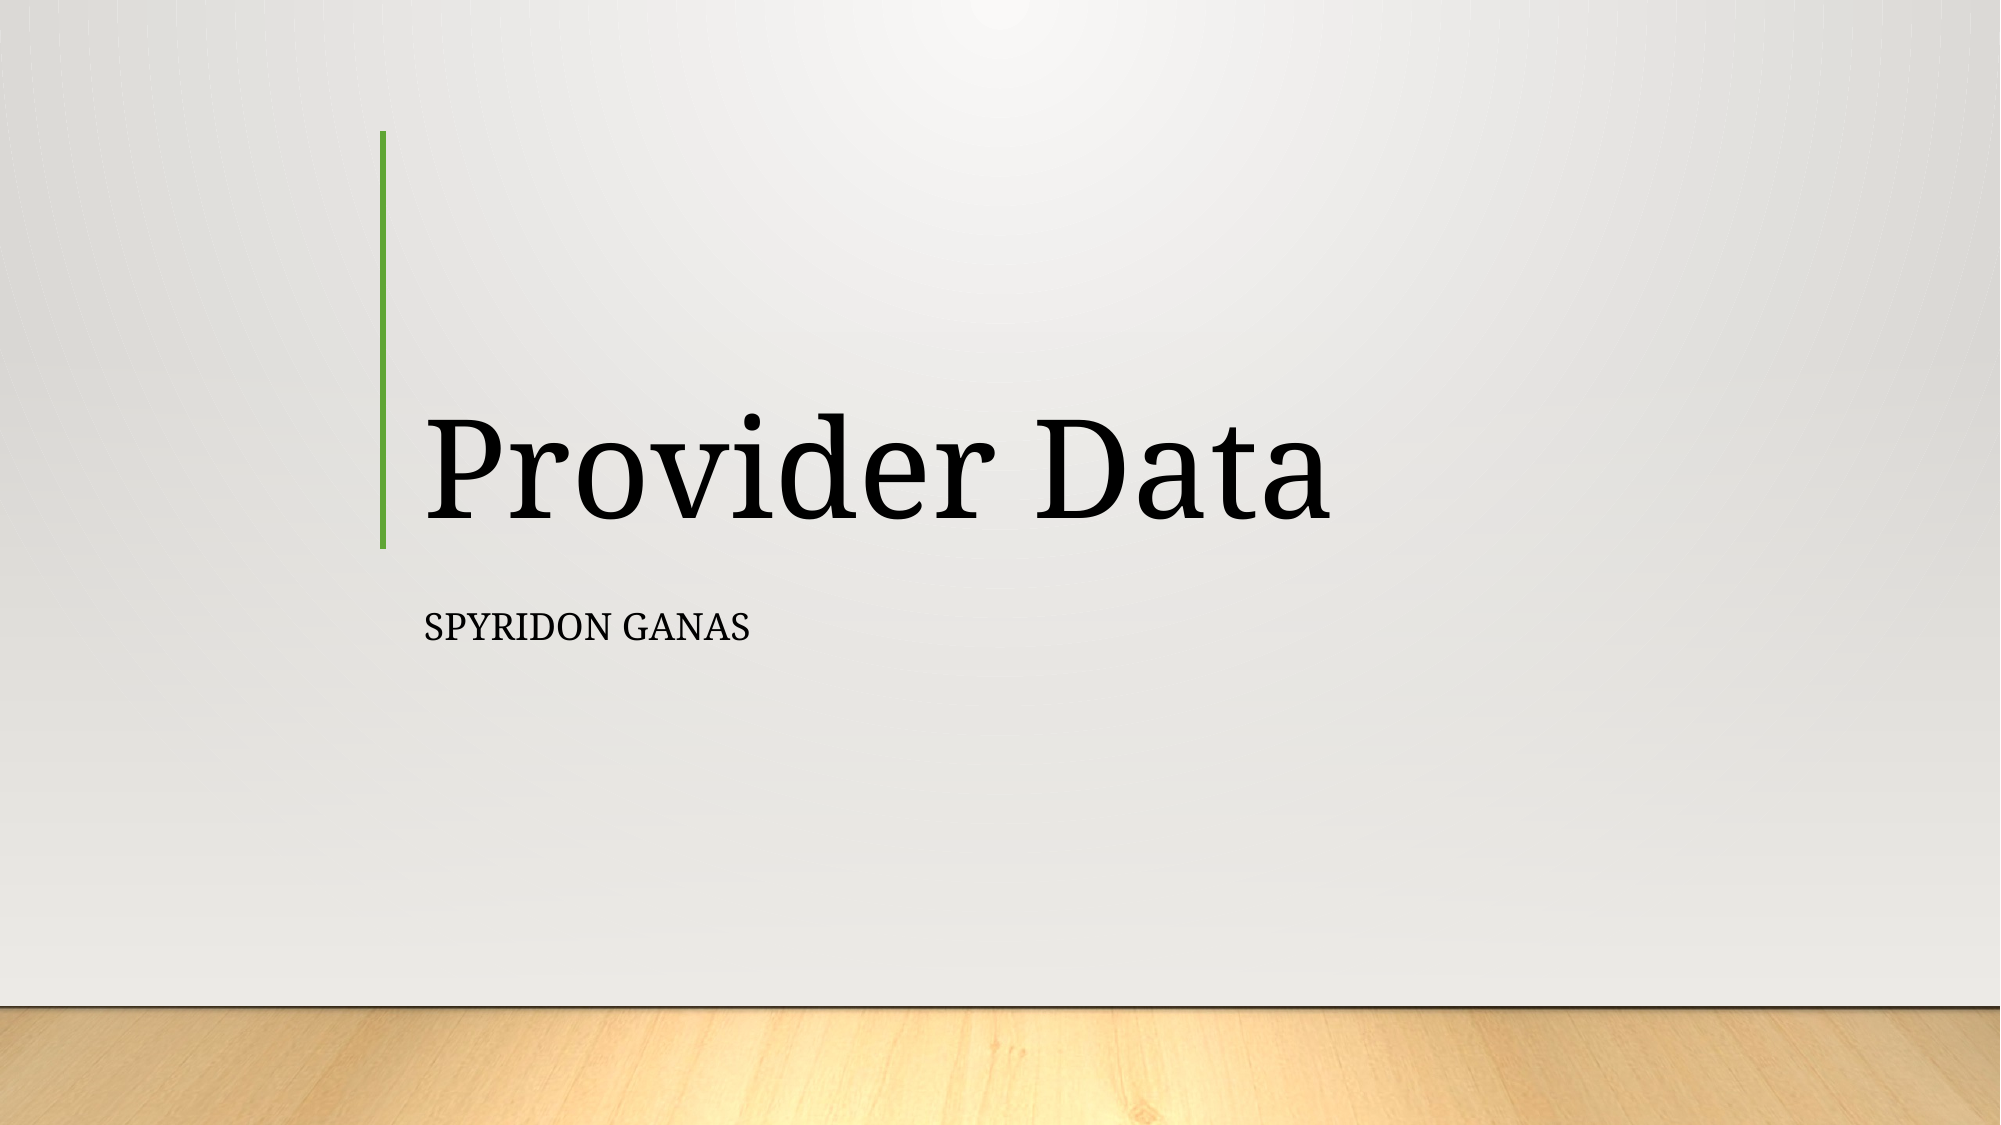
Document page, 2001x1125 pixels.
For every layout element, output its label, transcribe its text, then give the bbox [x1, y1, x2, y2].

picture [0, 1006, 2000, 1125]
title Provider Data [408, 131, 1814, 549]
subtitle Spyridon Ganas [408, 579, 1814, 740]
